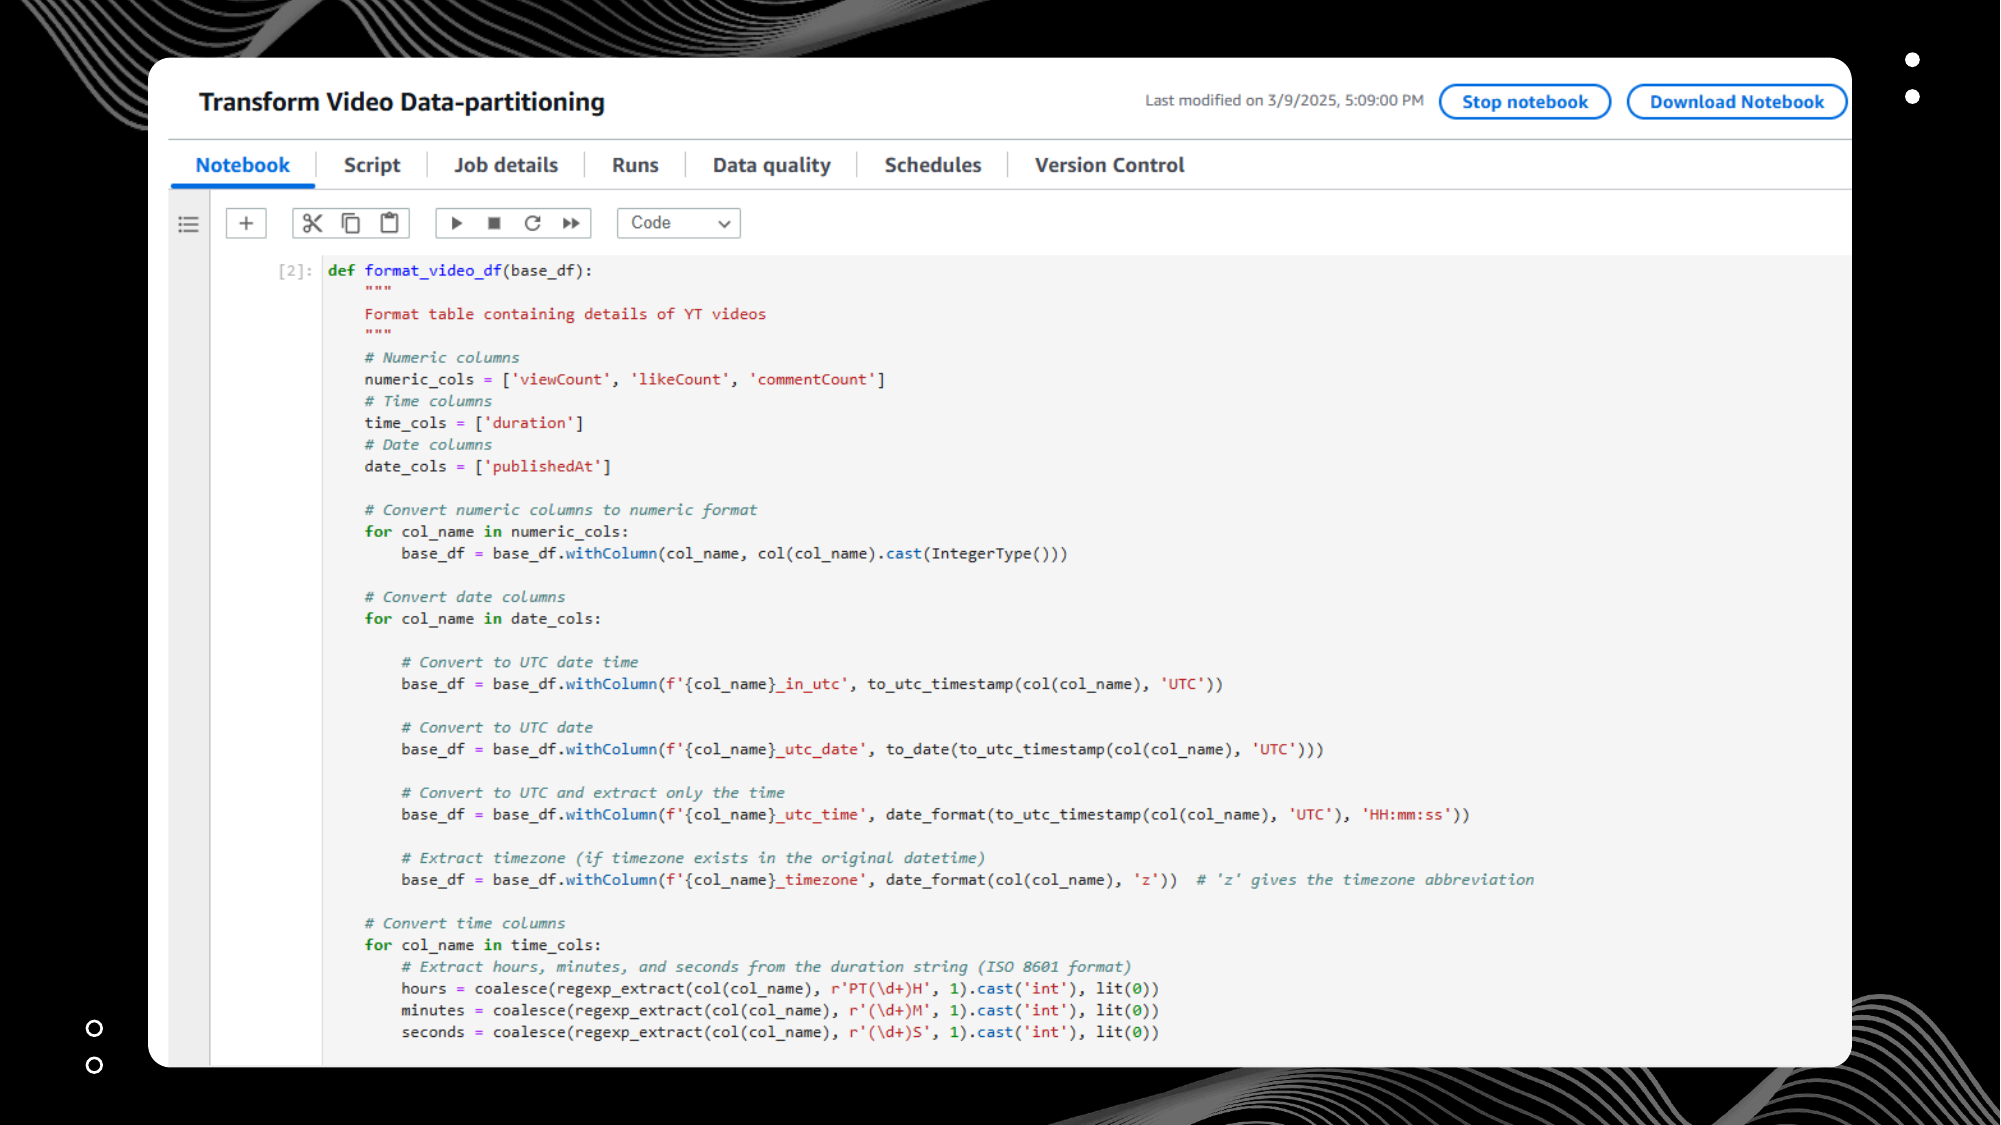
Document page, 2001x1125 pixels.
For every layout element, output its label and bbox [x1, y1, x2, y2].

picture [147, 57, 1853, 1068]
